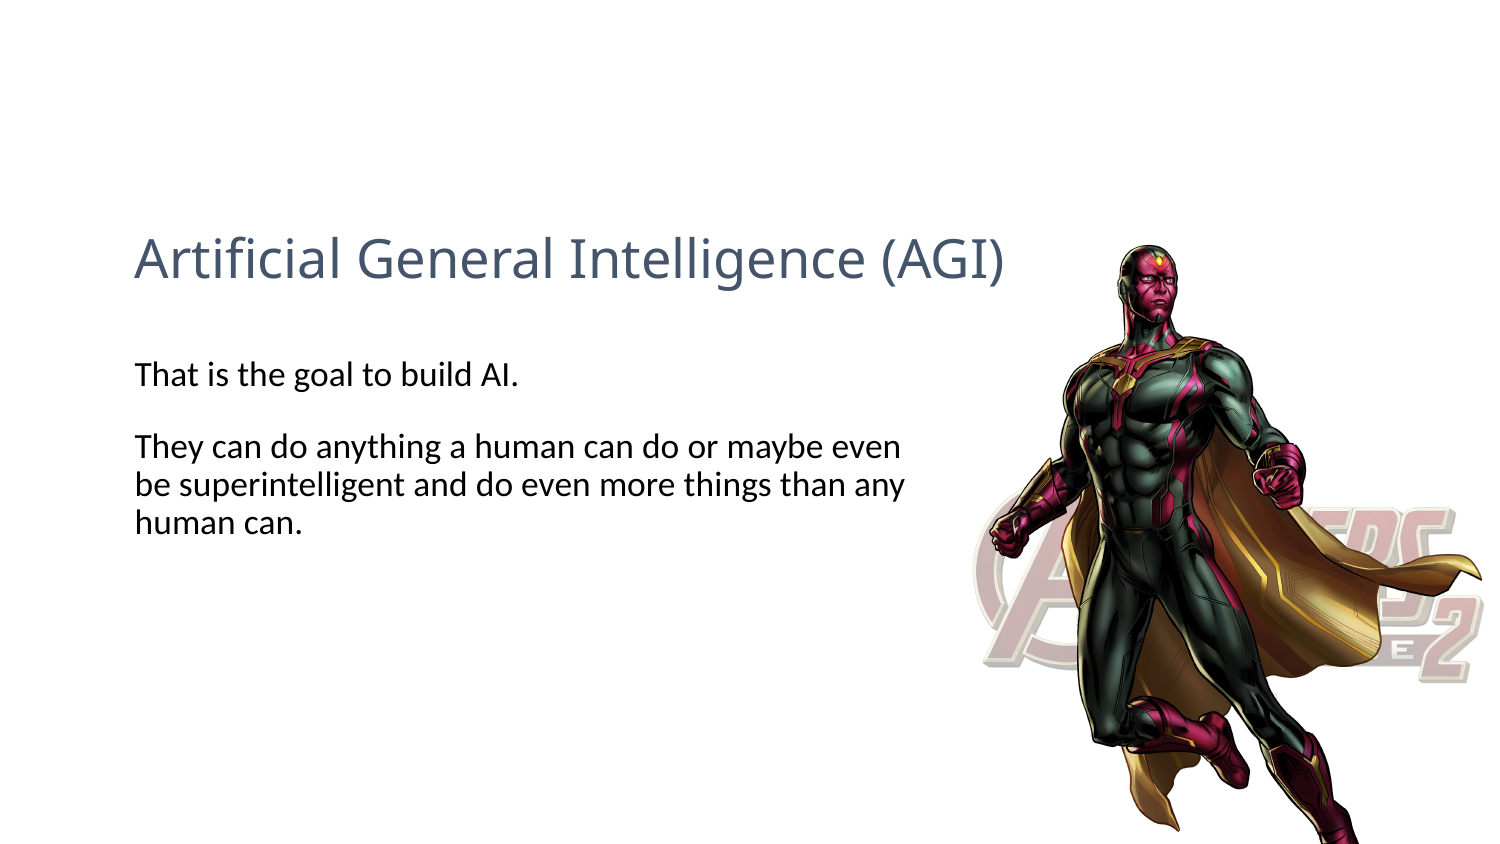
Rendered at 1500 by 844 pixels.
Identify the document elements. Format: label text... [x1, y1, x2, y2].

picture [965, 224, 1494, 844]
list That is the goal to build AI. They can do anything a human can do or maybe even be superintelligent and do even more things than any human can. [119, 341, 956, 712]
title Artificial General Intelligence (AGI) [119, 216, 1381, 305]
